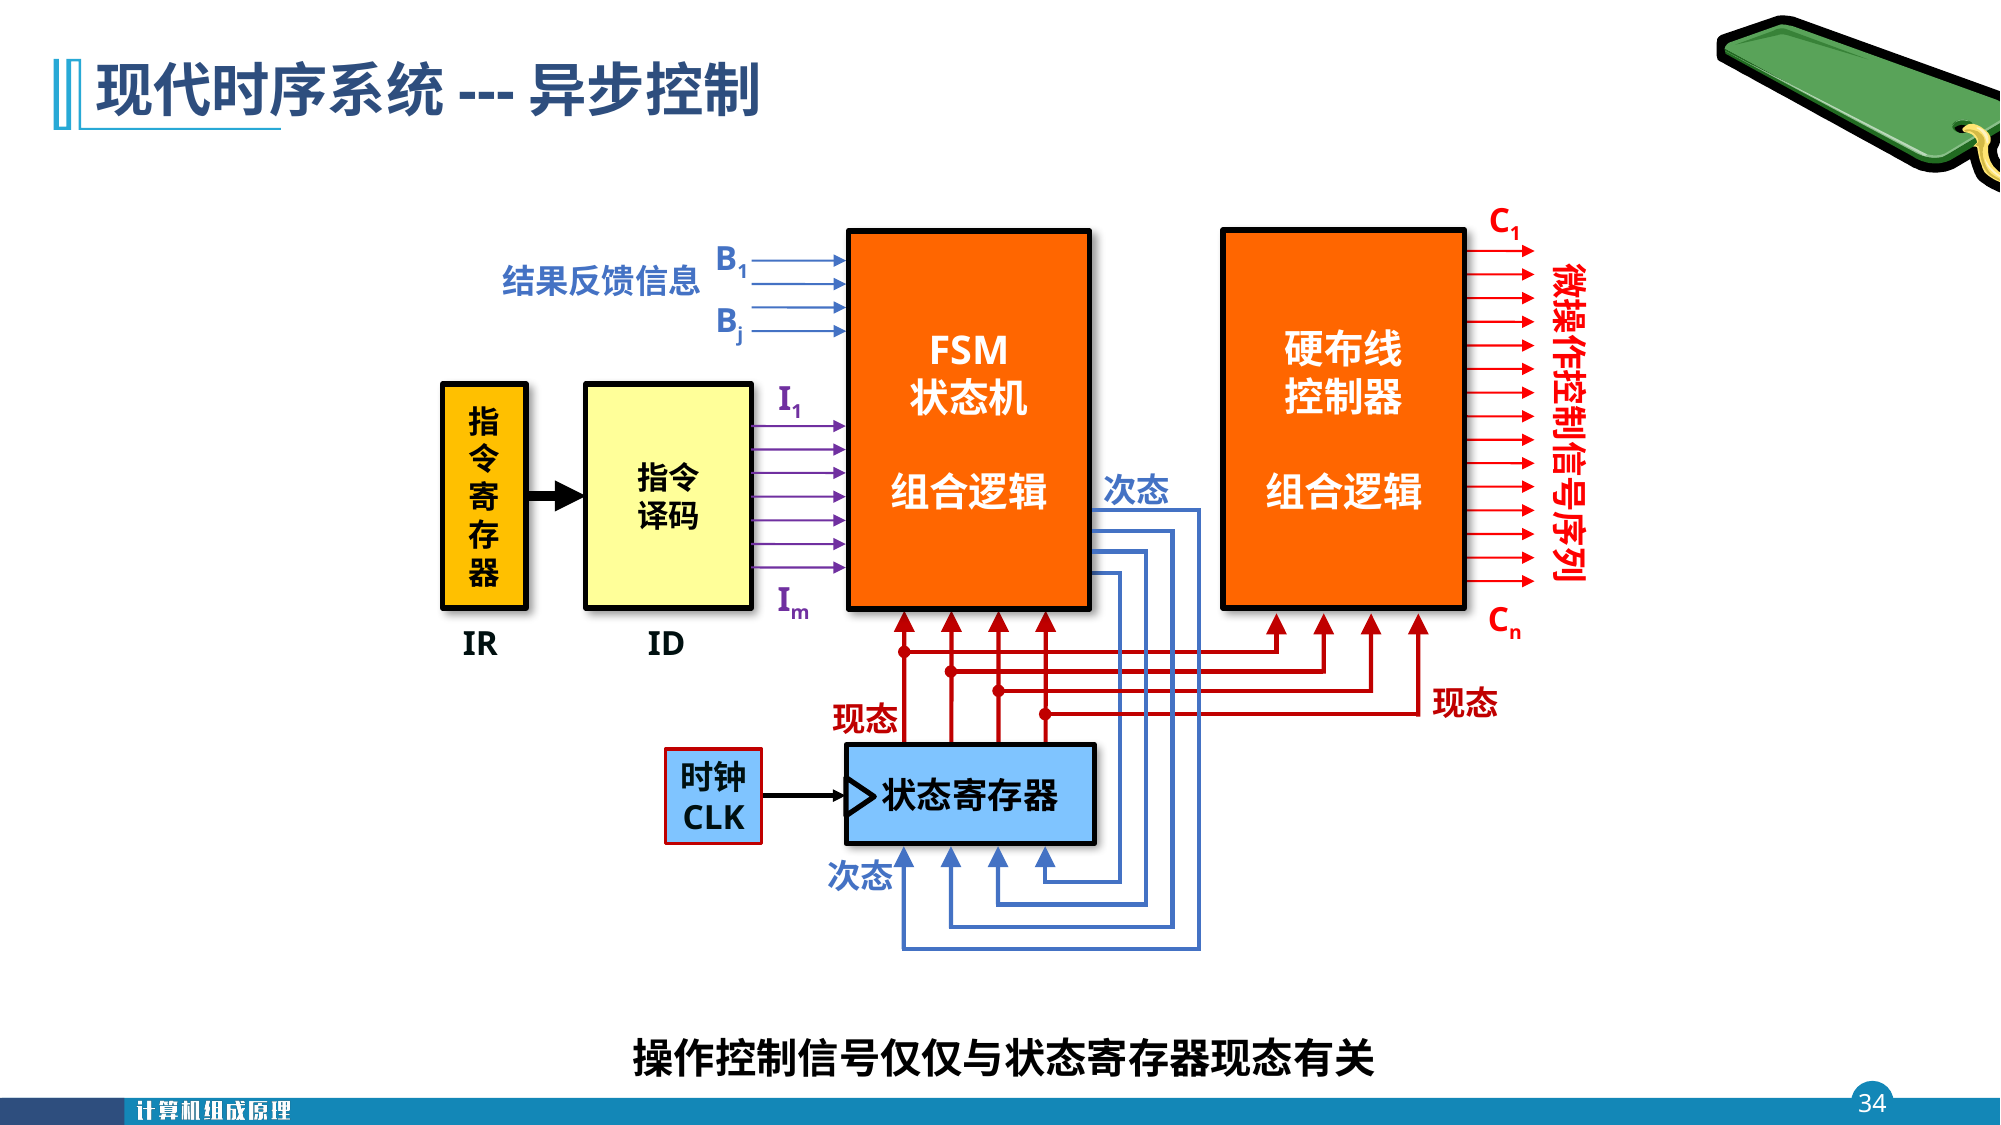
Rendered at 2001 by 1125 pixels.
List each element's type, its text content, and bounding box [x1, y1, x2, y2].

title 现代时序系统---异步控制 [80, 42, 1715, 144]
text_box [751, 561, 846, 574]
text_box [1093, 509, 1200, 949]
text_box 硬布线 控制器 组合逻辑 [1223, 230, 1465, 609]
text_box [751, 537, 846, 551]
text_box [751, 514, 846, 527]
text_box IR [442, 614, 519, 670]
text_box [764, 277, 846, 291]
text_box ID [628, 614, 705, 670]
picture [1715, 14, 2000, 301]
text_box 时钟 CLK [665, 748, 762, 844]
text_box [903, 846, 1046, 948]
text_box 次态 [803, 847, 903, 903]
text_box B1 [700, 230, 764, 291]
text_box 结果反馈信息 [487, 253, 717, 308]
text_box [1334, 380, 1665, 385]
text_box Im [762, 570, 825, 631]
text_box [904, 652, 1046, 757]
text_box 微操作控制信号序列 [1541, 453, 1600, 598]
text_box 指令寄存器 [442, 383, 527, 608]
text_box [1277, 385, 1733, 453]
text_box [751, 466, 846, 480]
text_box [818, 419, 846, 433]
text_box 现态 [808, 690, 904, 746]
text_box 次态 [1079, 461, 1195, 517]
text_box [751, 443, 846, 456]
text_box FSM 状态机 组合逻辑 [848, 230, 1090, 609]
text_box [1276, 613, 1419, 715]
text_box 指令 译码 [585, 383, 752, 608]
text_box [845, 777, 875, 816]
text_box 状态寄存器 [846, 744, 1093, 844]
text_box 现态 [1408, 675, 1524, 730]
text_box Bj [700, 292, 759, 353]
text_box I1 [763, 369, 818, 430]
text_box 微操作控制信号序列 [1541, 248, 1600, 380]
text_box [904, 610, 1046, 651]
text_box [759, 301, 846, 314]
text_box [751, 490, 846, 503]
text_box [759, 324, 846, 338]
text_box [764, 254, 846, 267]
text_box 操作控制信号仅仅与状态寄存器现态有关 [504, 976, 1504, 1089]
